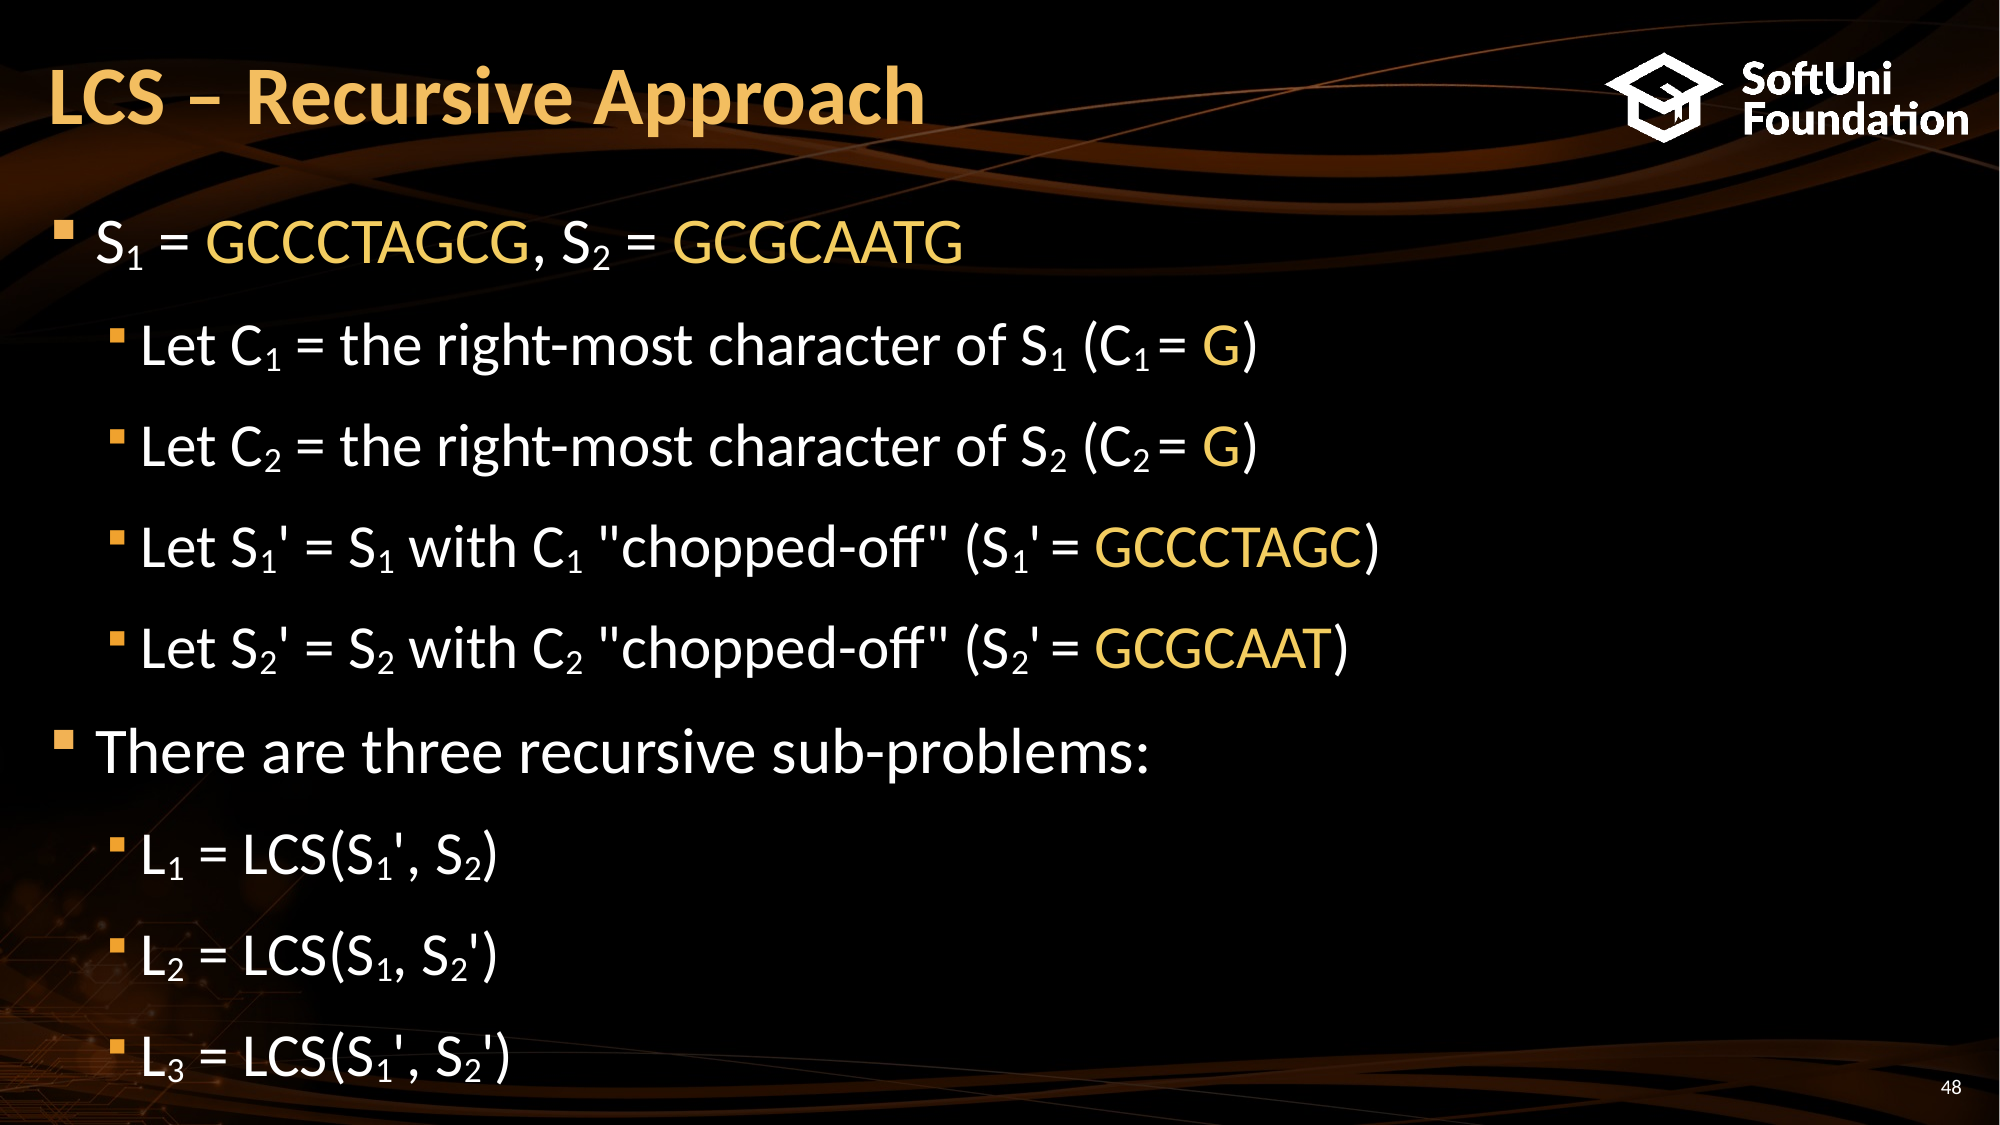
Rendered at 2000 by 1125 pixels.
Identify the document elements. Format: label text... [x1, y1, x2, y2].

list S1 = GCCCTAGCG, S2 = GCGCAATG Let C1 = the right-most character of S1 (C1 = G) Let C2 = the right-most character of S2 (C2 = G) Let S1' = S1 with C1 "chopped-off" (S1' = GCCCTAGC) Let S2' = S2 with C2 "chopped-off" (S2' = GCGCAAT) There are three recursive sub-problems: L1 = LCS(S1', S2) L2 = LCS(S1, S2') L3 = LCS(S1', S2') [31, 188, 1968, 1103]
title LCS – Recursive Approach [30, 6, 1602, 189]
picture [0, 0, 2000, 1125]
